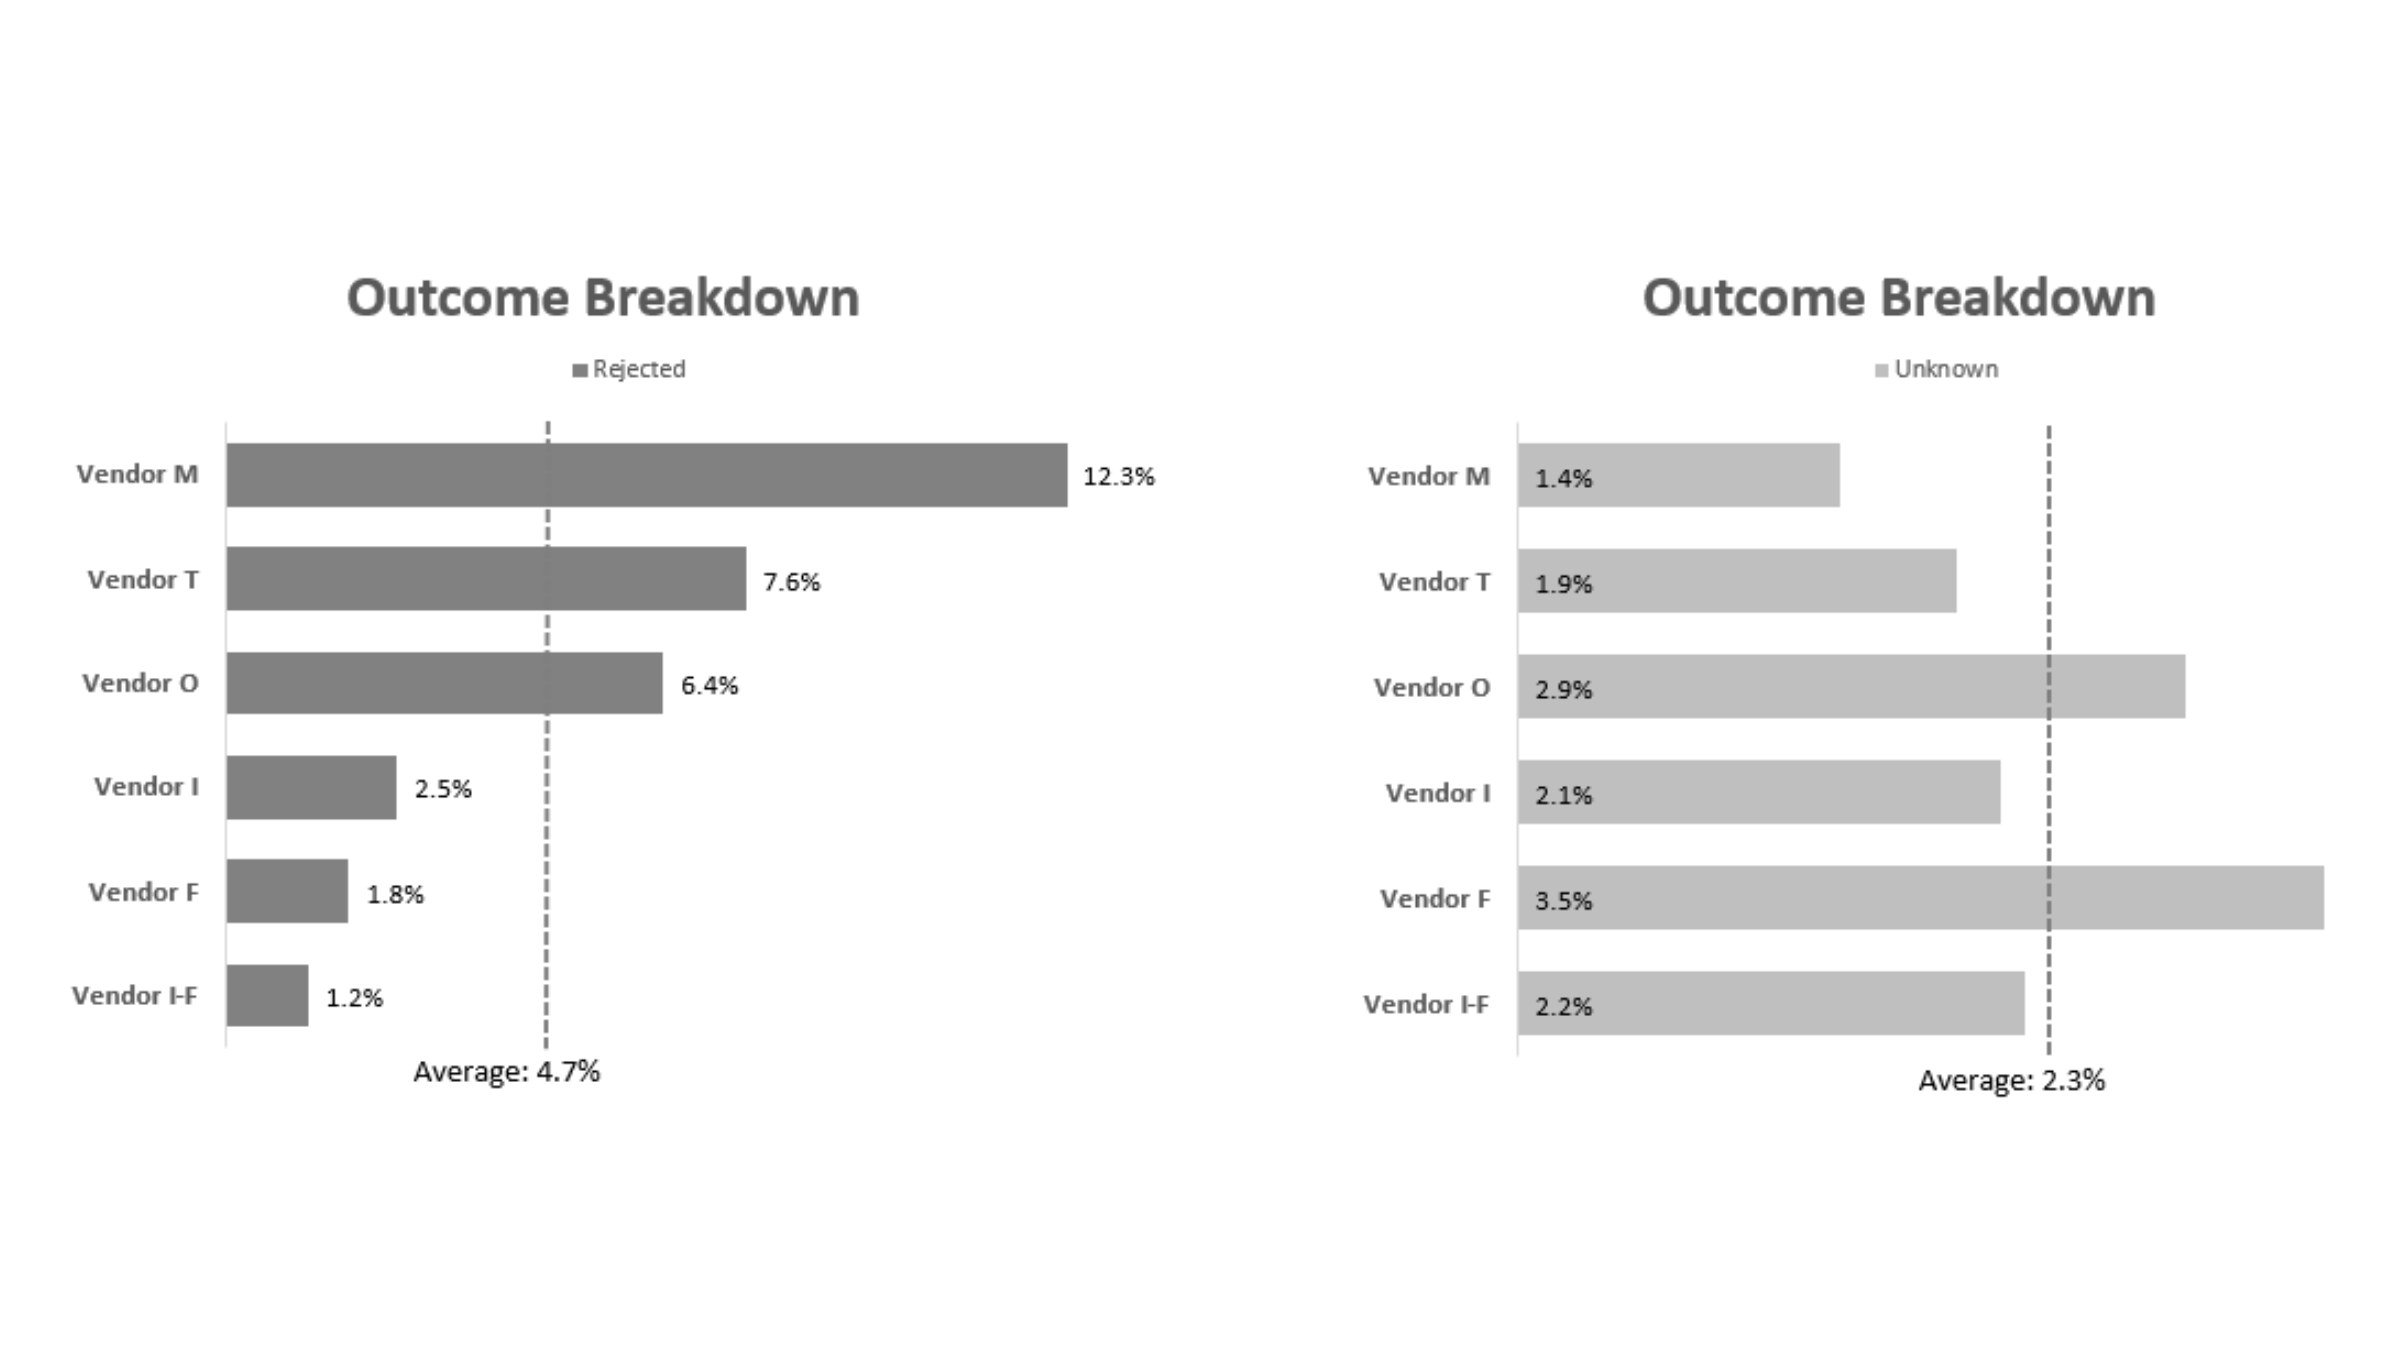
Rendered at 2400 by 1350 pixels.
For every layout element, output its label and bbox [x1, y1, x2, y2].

picture [44, 258, 2371, 1138]
